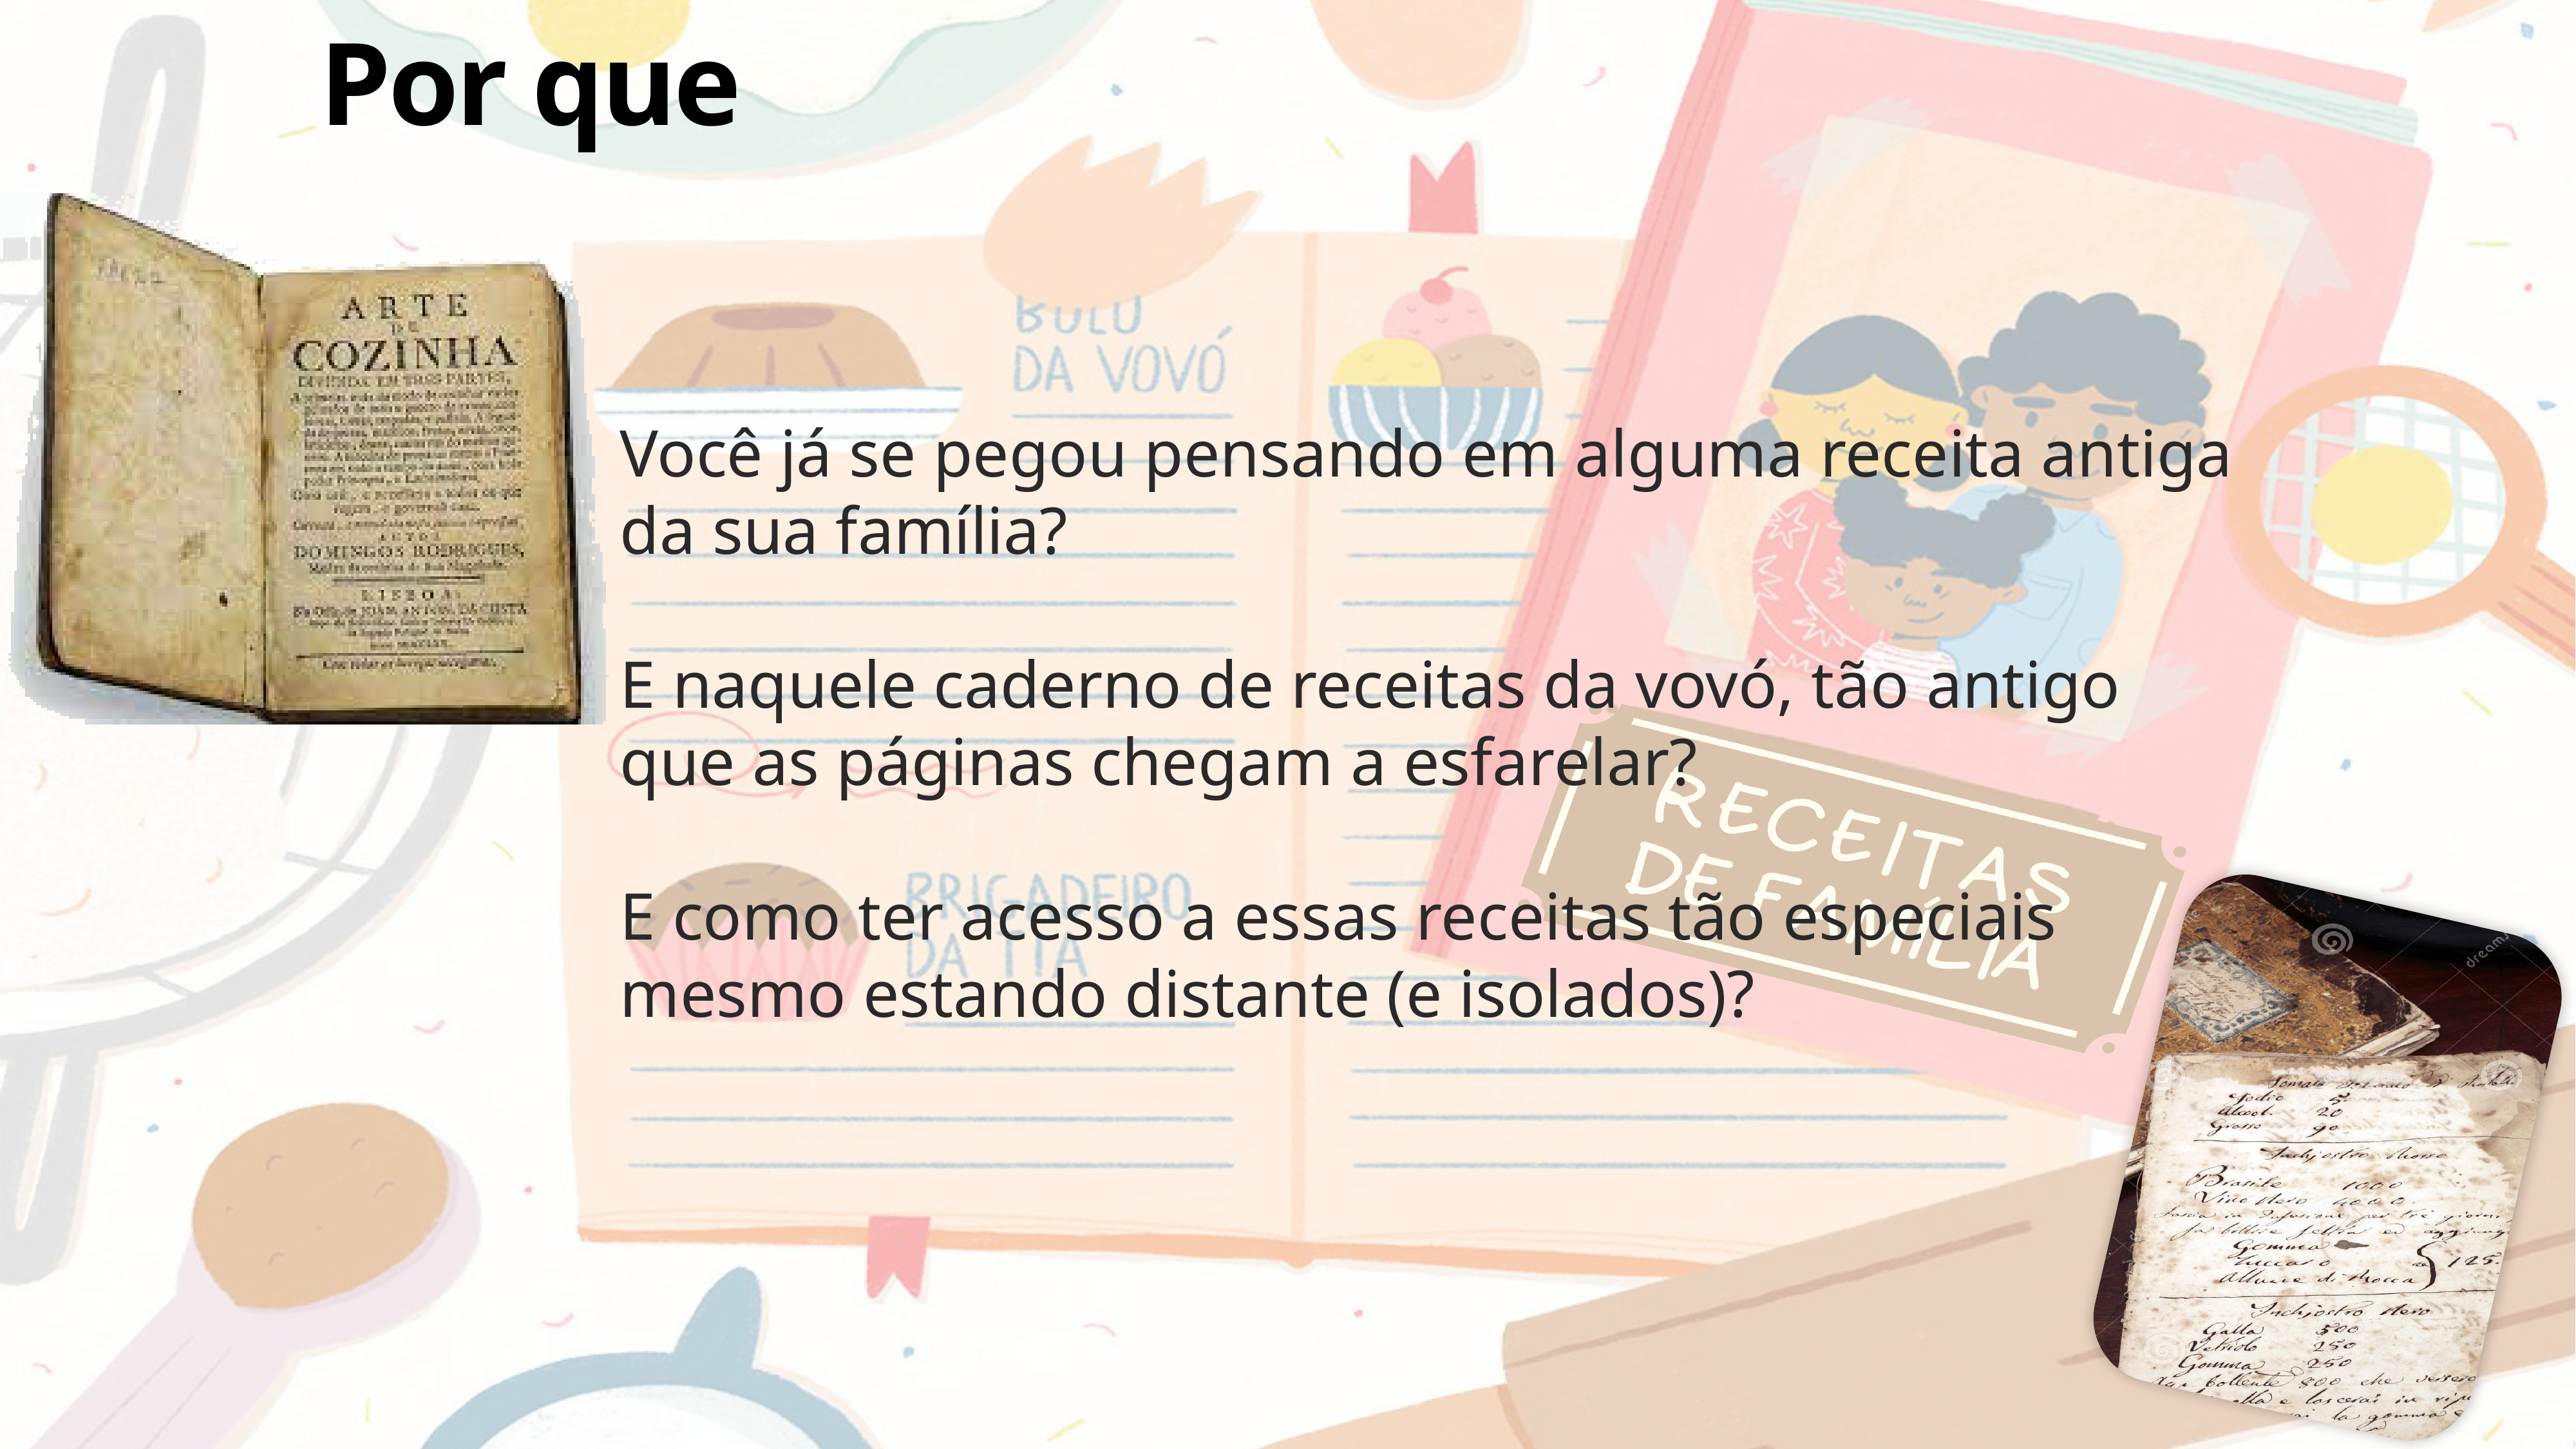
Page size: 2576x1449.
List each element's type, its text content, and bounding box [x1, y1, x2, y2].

title Por que [314, 32, 2576, 185]
text_box Você já se pegou pensando em alguma receita antiga da sua família? E naquele caderno de receitas da vovó, tão antigo que as páginas chegam a esfarelar? E como ter acesso a essas receitas tão especiais mesmo estando distante (e isolados)? [610, 407, 2262, 1035]
picture [2093, 874, 2562, 1441]
picture [0, 193, 669, 725]
